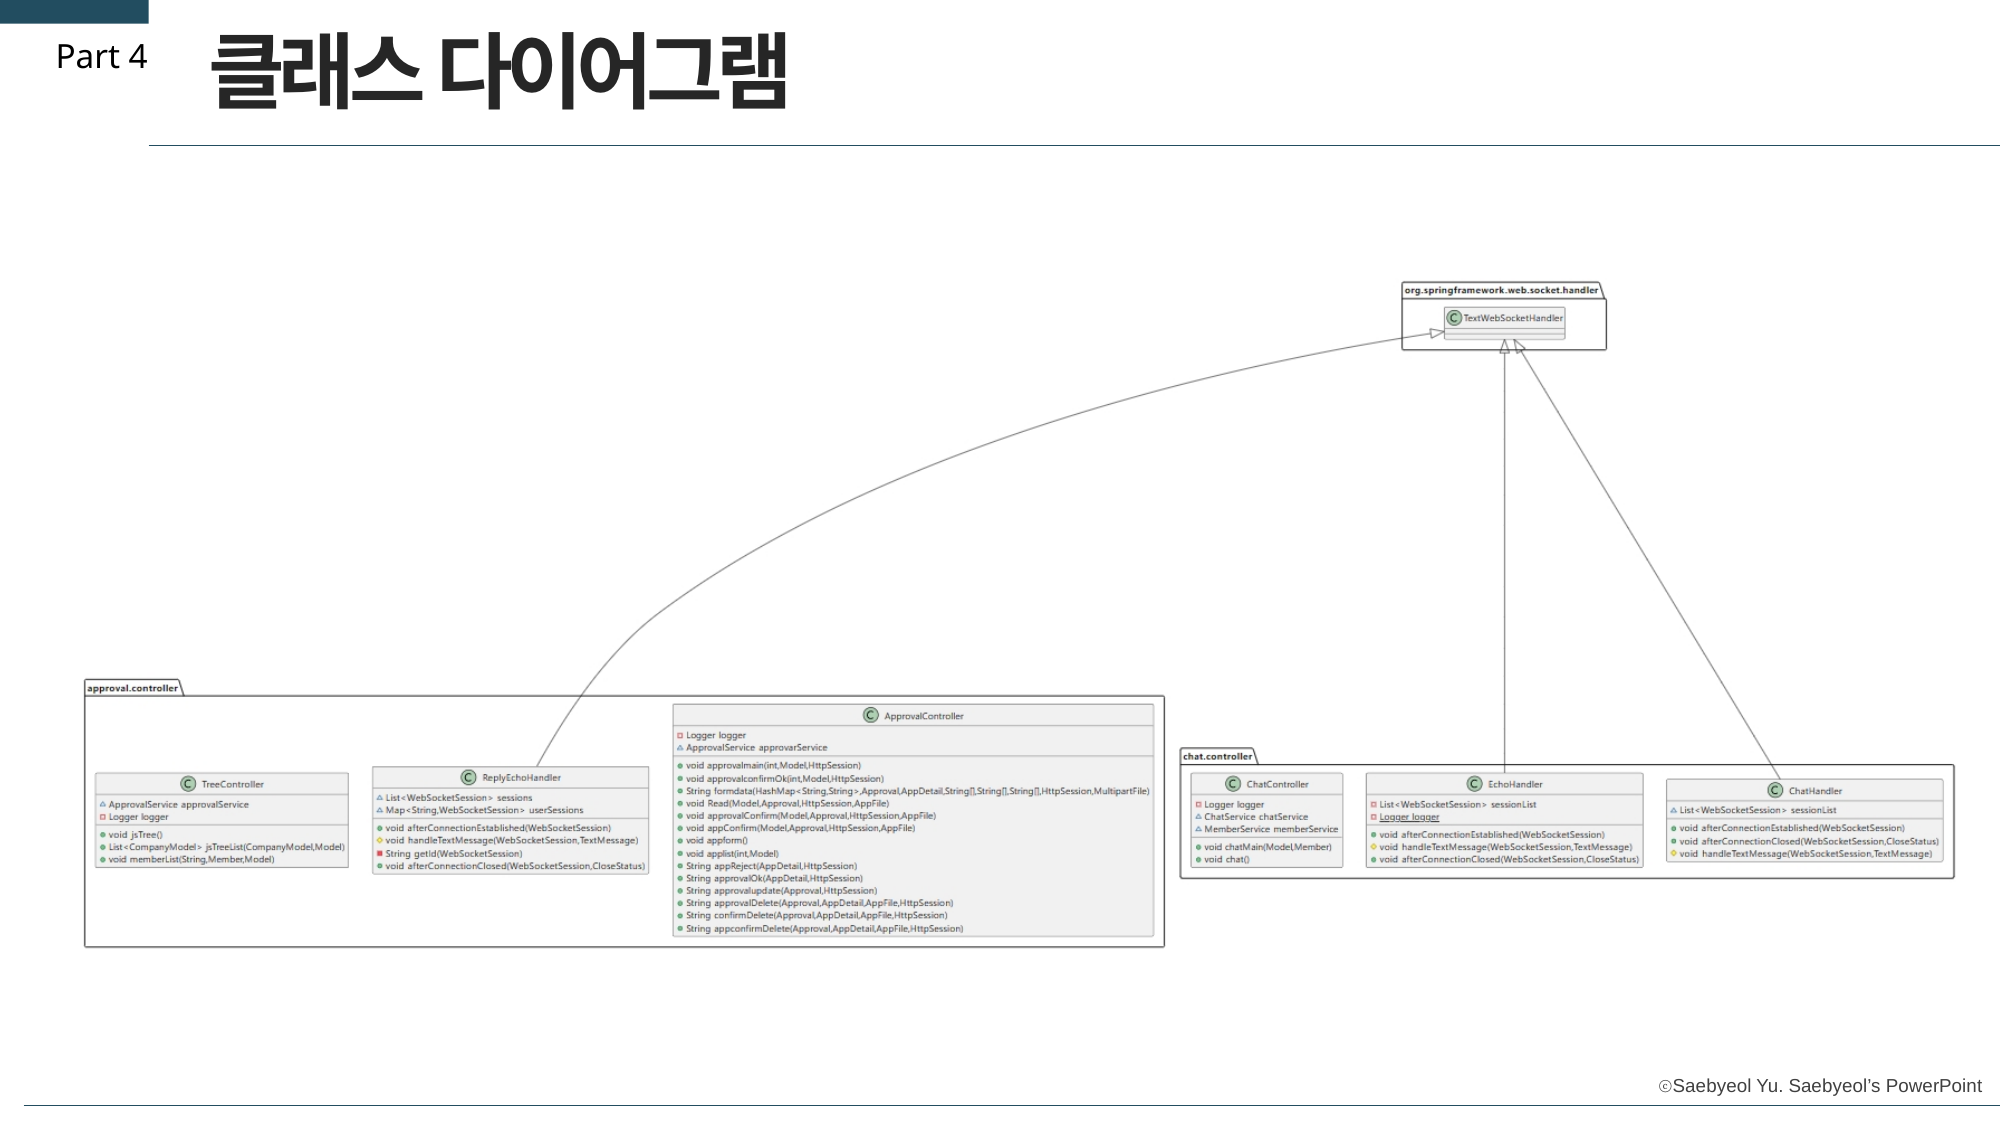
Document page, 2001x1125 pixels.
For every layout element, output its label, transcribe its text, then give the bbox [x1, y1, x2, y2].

picture [81, 243, 1963, 962]
text_box 클래스 다이어그램 [193, 11, 809, 127]
text_box [0, 0, 150, 25]
text_box Part 4 [40, 28, 163, 83]
